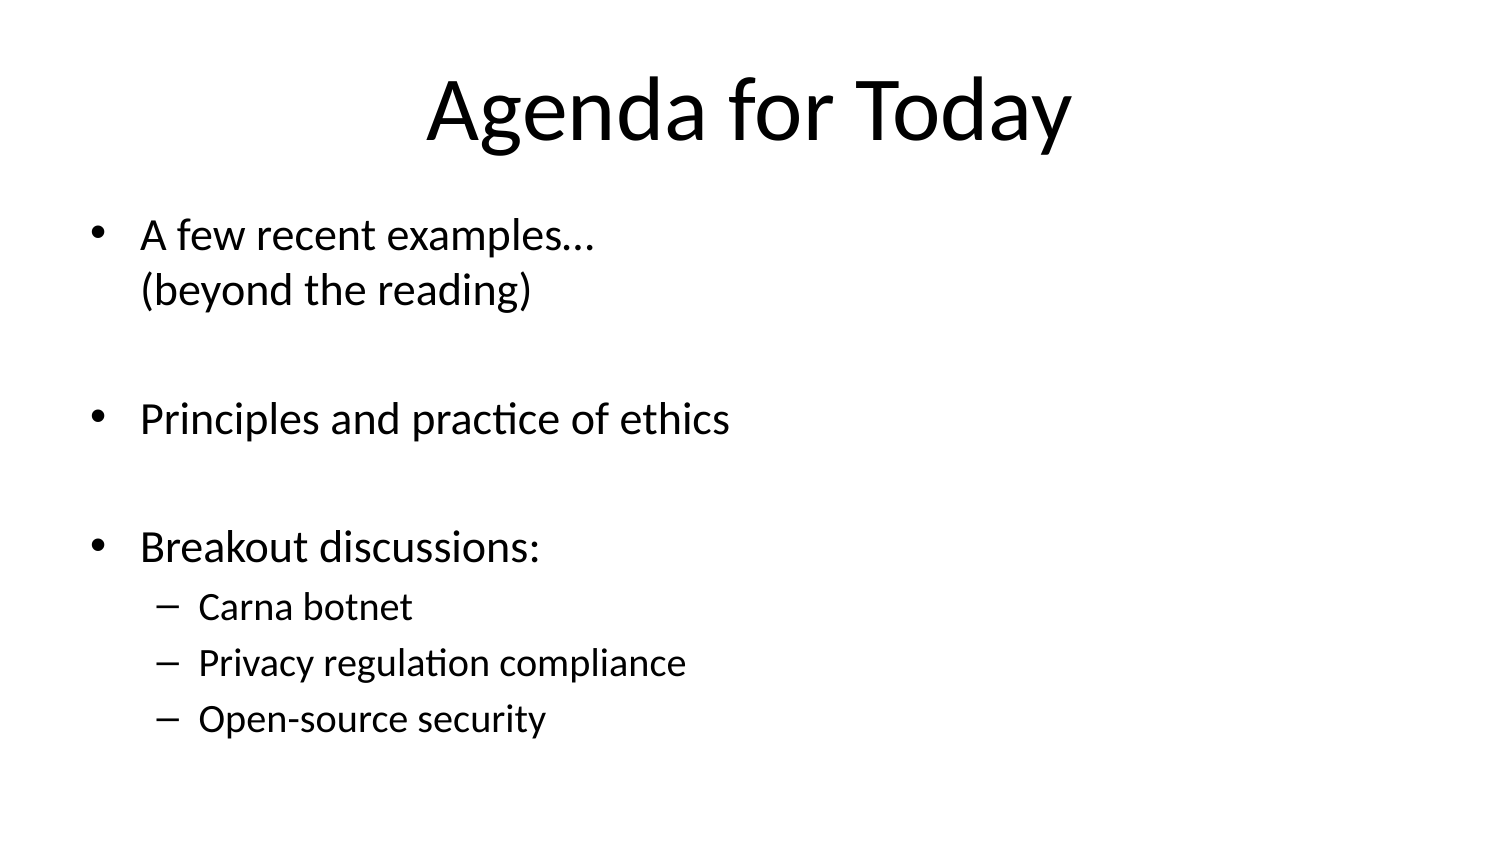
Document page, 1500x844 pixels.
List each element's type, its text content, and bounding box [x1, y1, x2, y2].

title Agenda for Today [75, 33, 1425, 175]
list A few recent examples… (beyond the reading) Principles and practice of ethics Breakout discussions: Carna botnet Privacy regulation compliance Open-source security [75, 196, 1425, 754]
